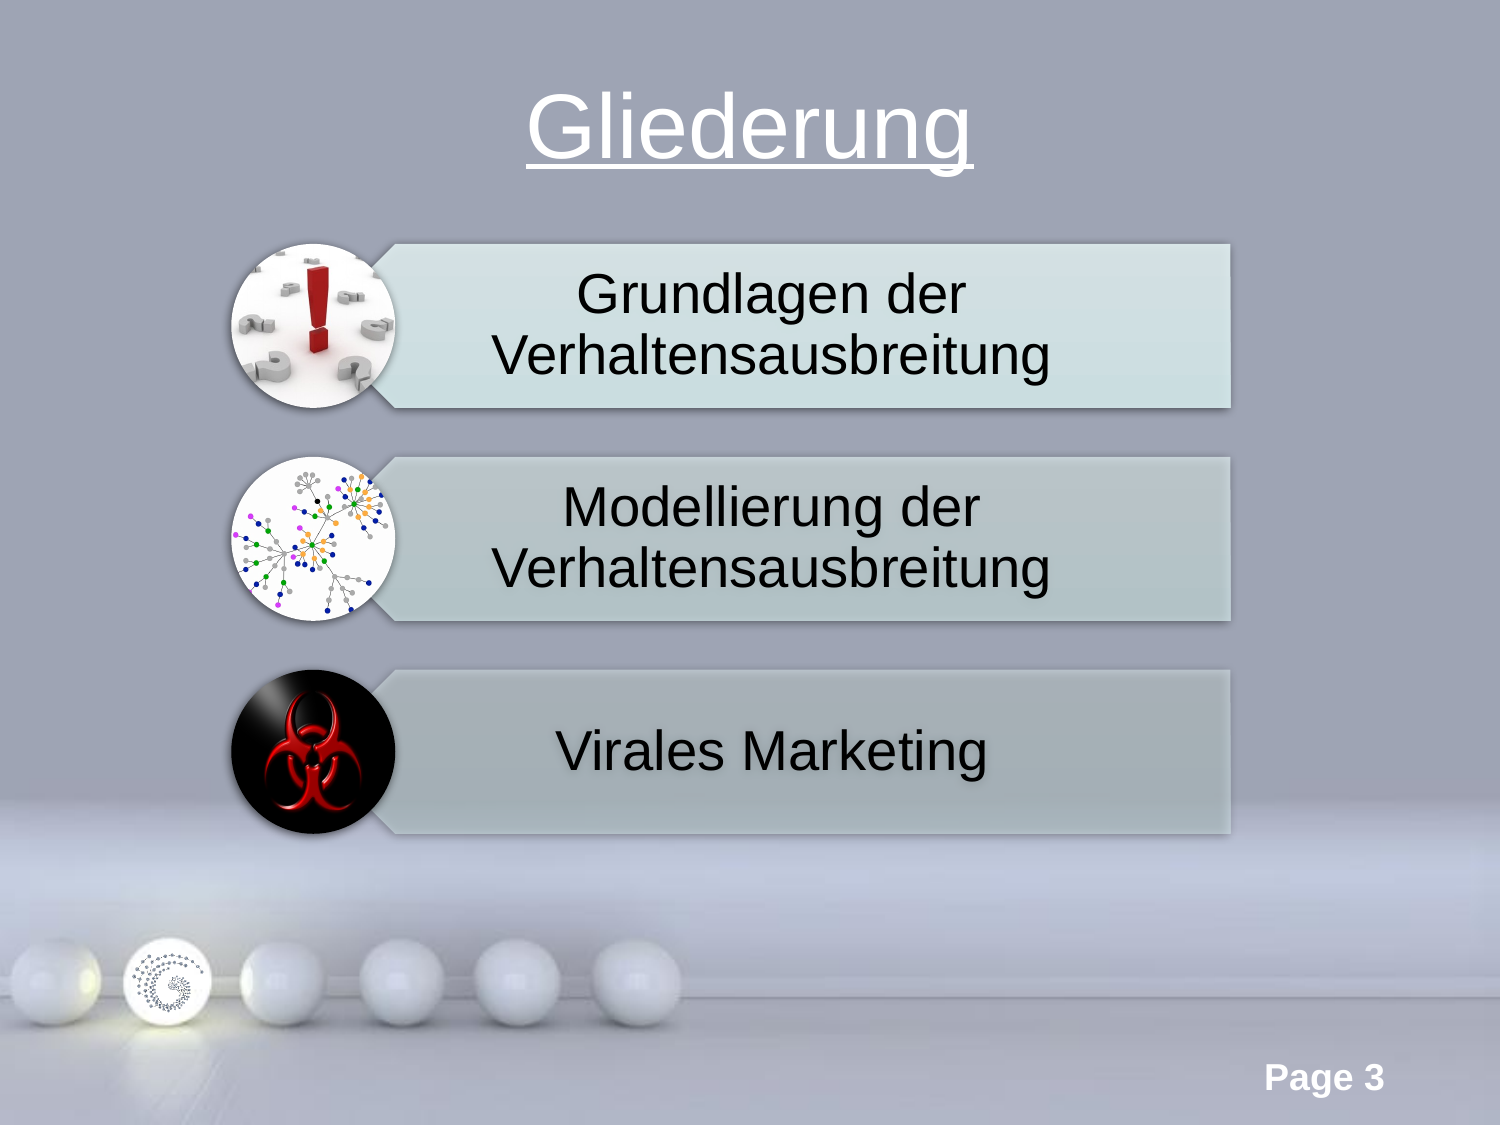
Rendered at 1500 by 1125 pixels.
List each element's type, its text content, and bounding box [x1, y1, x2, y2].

title Gliederung [103, 59, 1397, 243]
picture [0, 0, 1500, 1125]
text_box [41, 243, 1421, 835]
